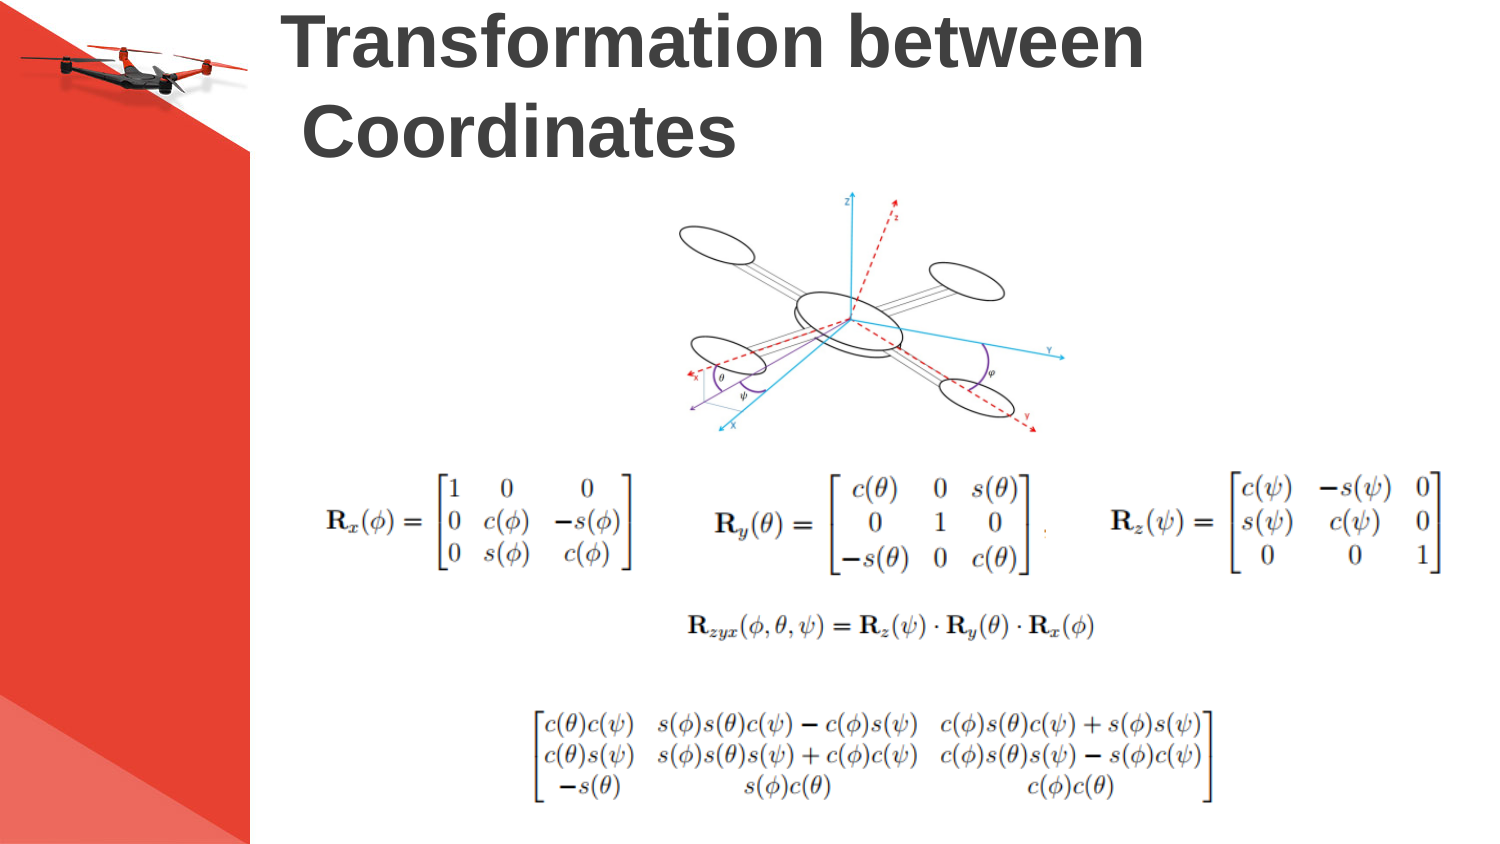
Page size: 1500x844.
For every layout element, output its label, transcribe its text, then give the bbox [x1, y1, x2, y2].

picture [0, 0, 1500, 844]
title Transformation between Coordinates [265, 20, 1500, 146]
